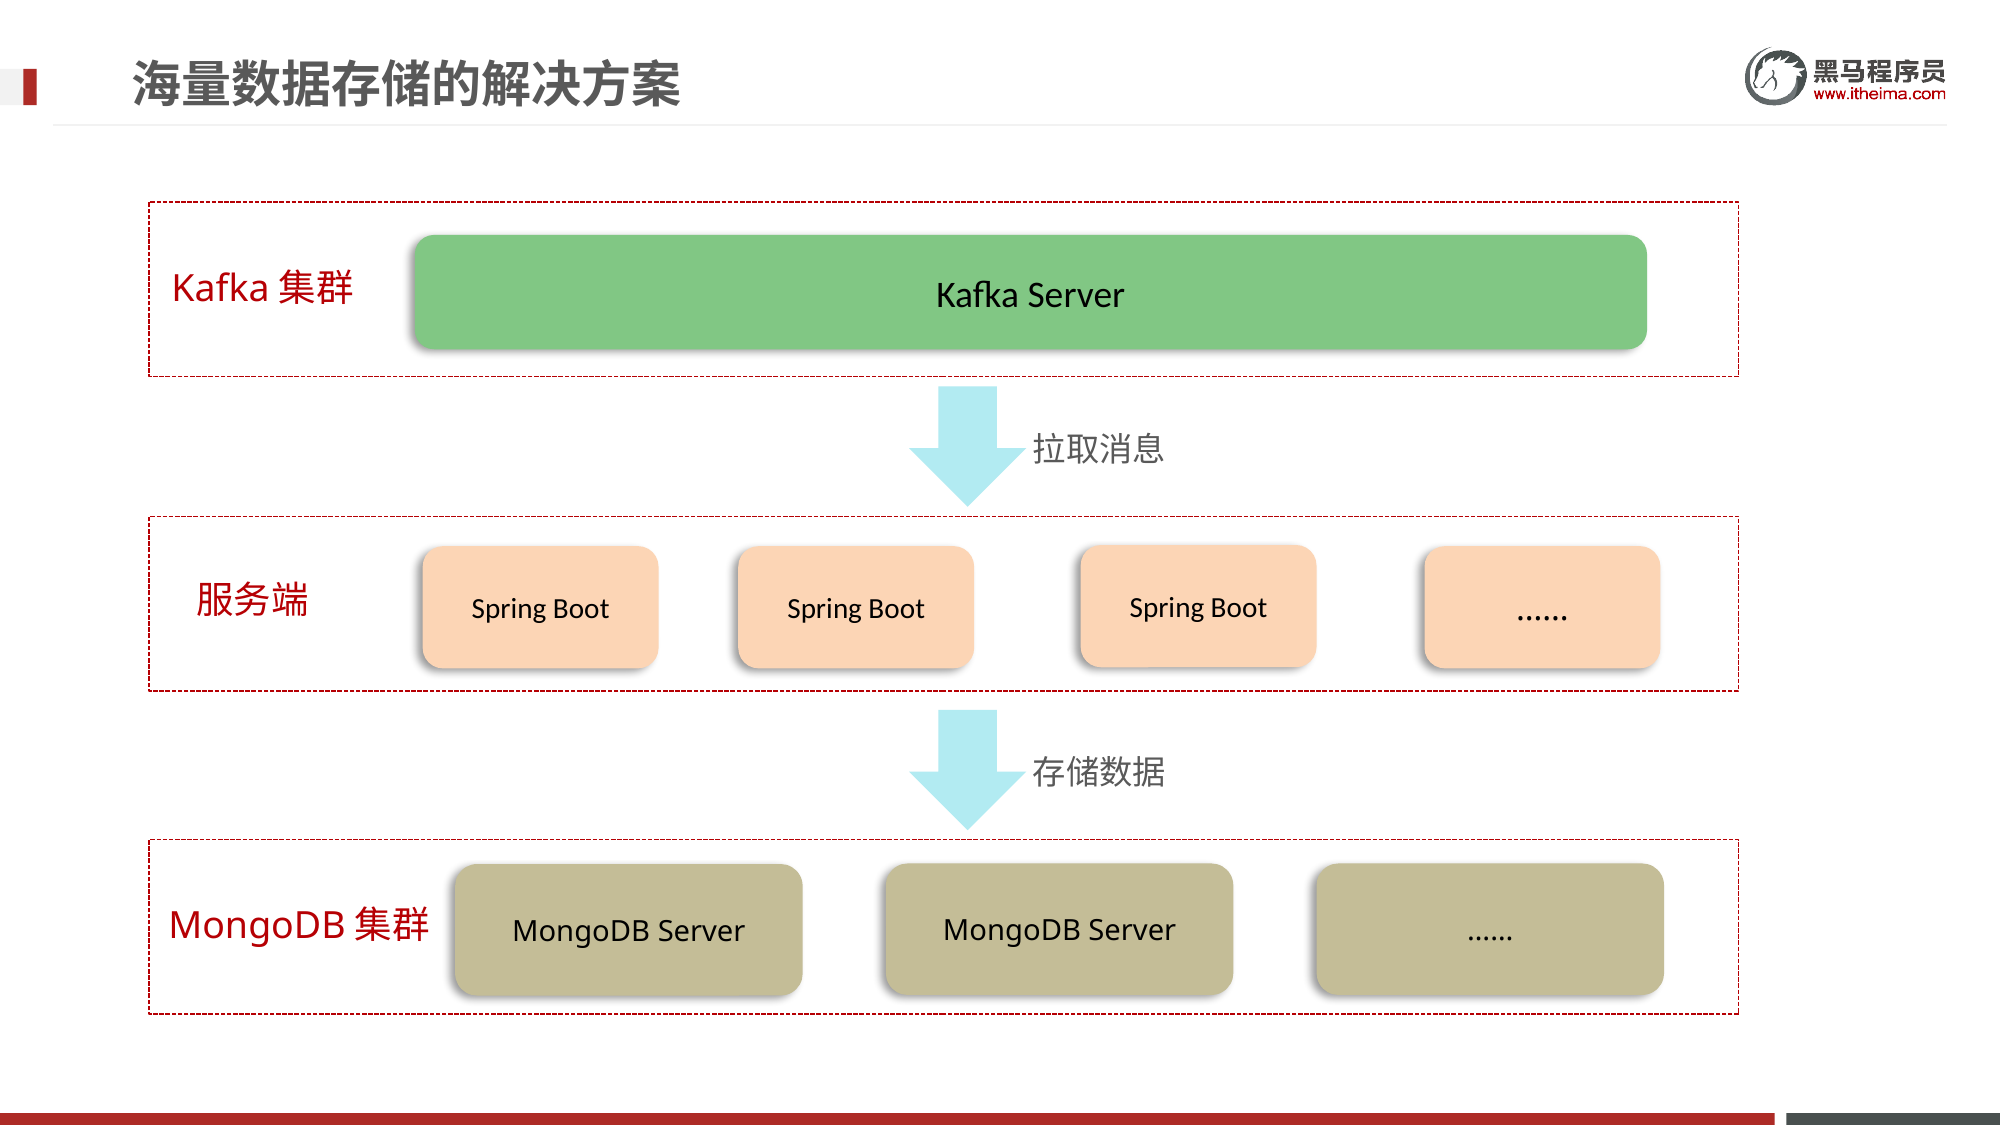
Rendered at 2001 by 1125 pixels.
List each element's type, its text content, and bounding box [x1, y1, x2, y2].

picture [1744, 46, 1946, 106]
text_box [148, 839, 1739, 1015]
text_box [148, 201, 1739, 377]
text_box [908, 386, 1182, 507]
title 海量数据存储的解决方案 [116, 40, 1556, 125]
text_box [148, 516, 1739, 692]
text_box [908, 709, 1182, 831]
